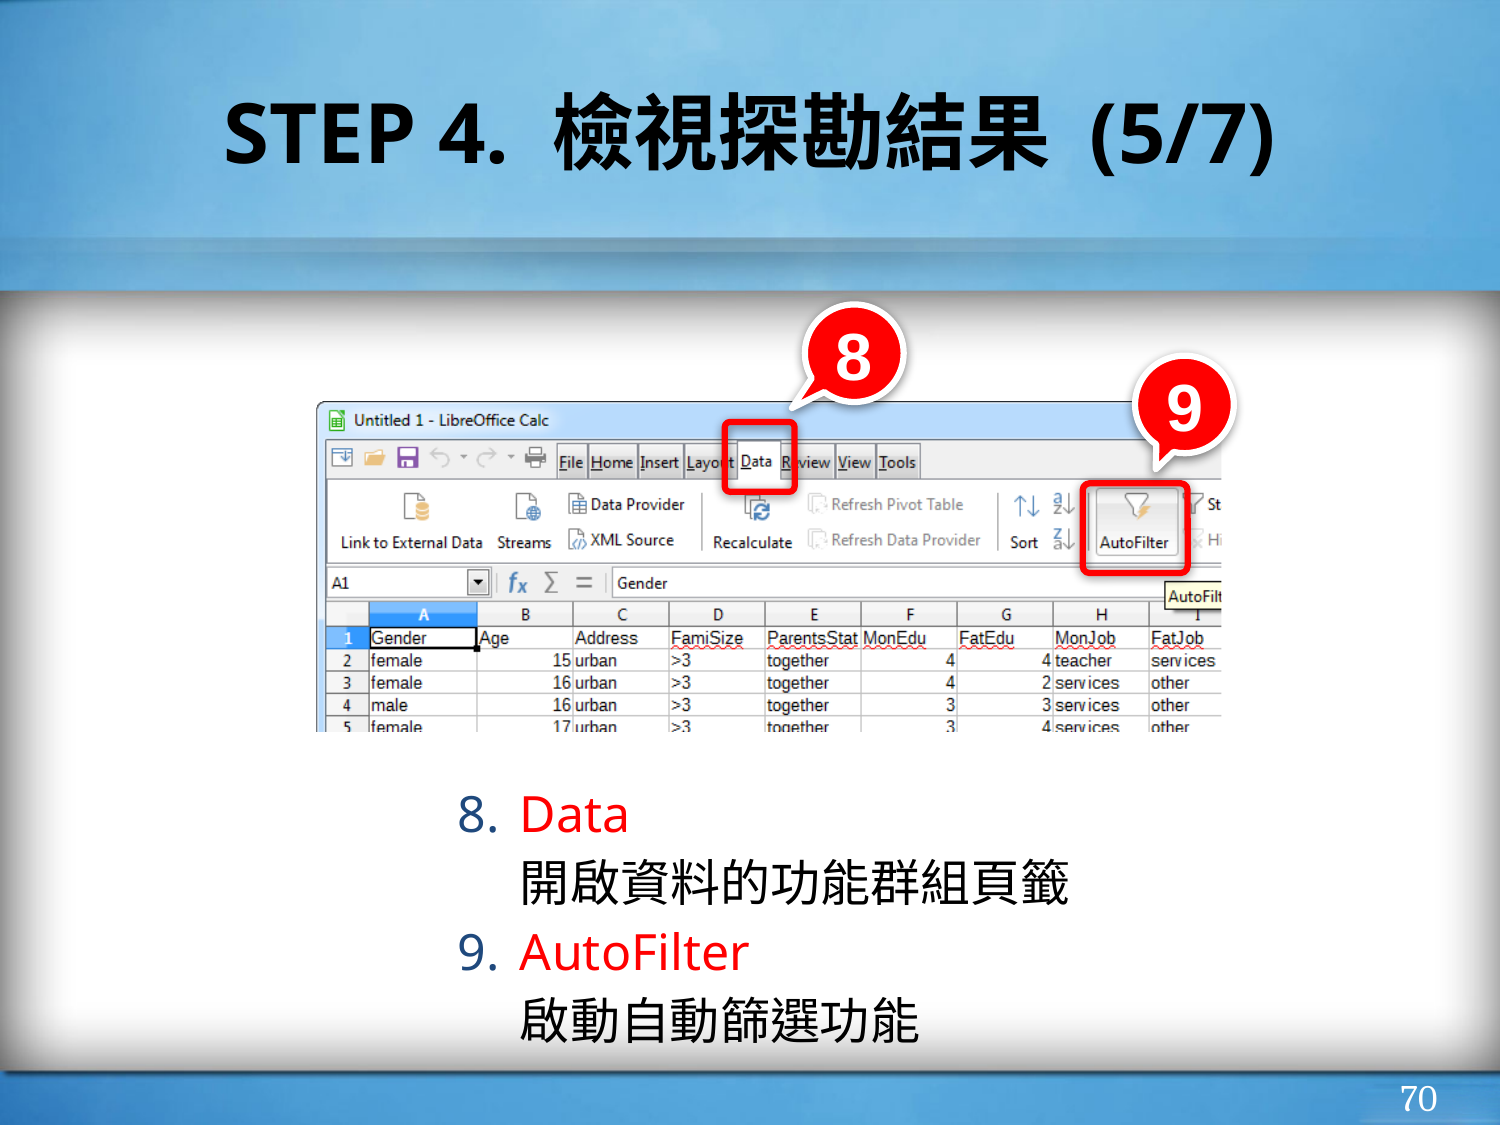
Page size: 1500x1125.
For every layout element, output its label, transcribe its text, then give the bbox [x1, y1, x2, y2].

list Data 開啟資料的功能群組頁籤 AutoFilter 啟動自動篩選功能 [430, 758, 1090, 1042]
picture [0, 0, 1500, 1125]
slide_number ‹#› [1350, 1074, 1488, 1118]
title STEP 4. 檢視探勘結果 (5/7) [78, 27, 1422, 232]
text_box 8 [797, 304, 904, 399]
text_box 9 [1135, 355, 1234, 430]
